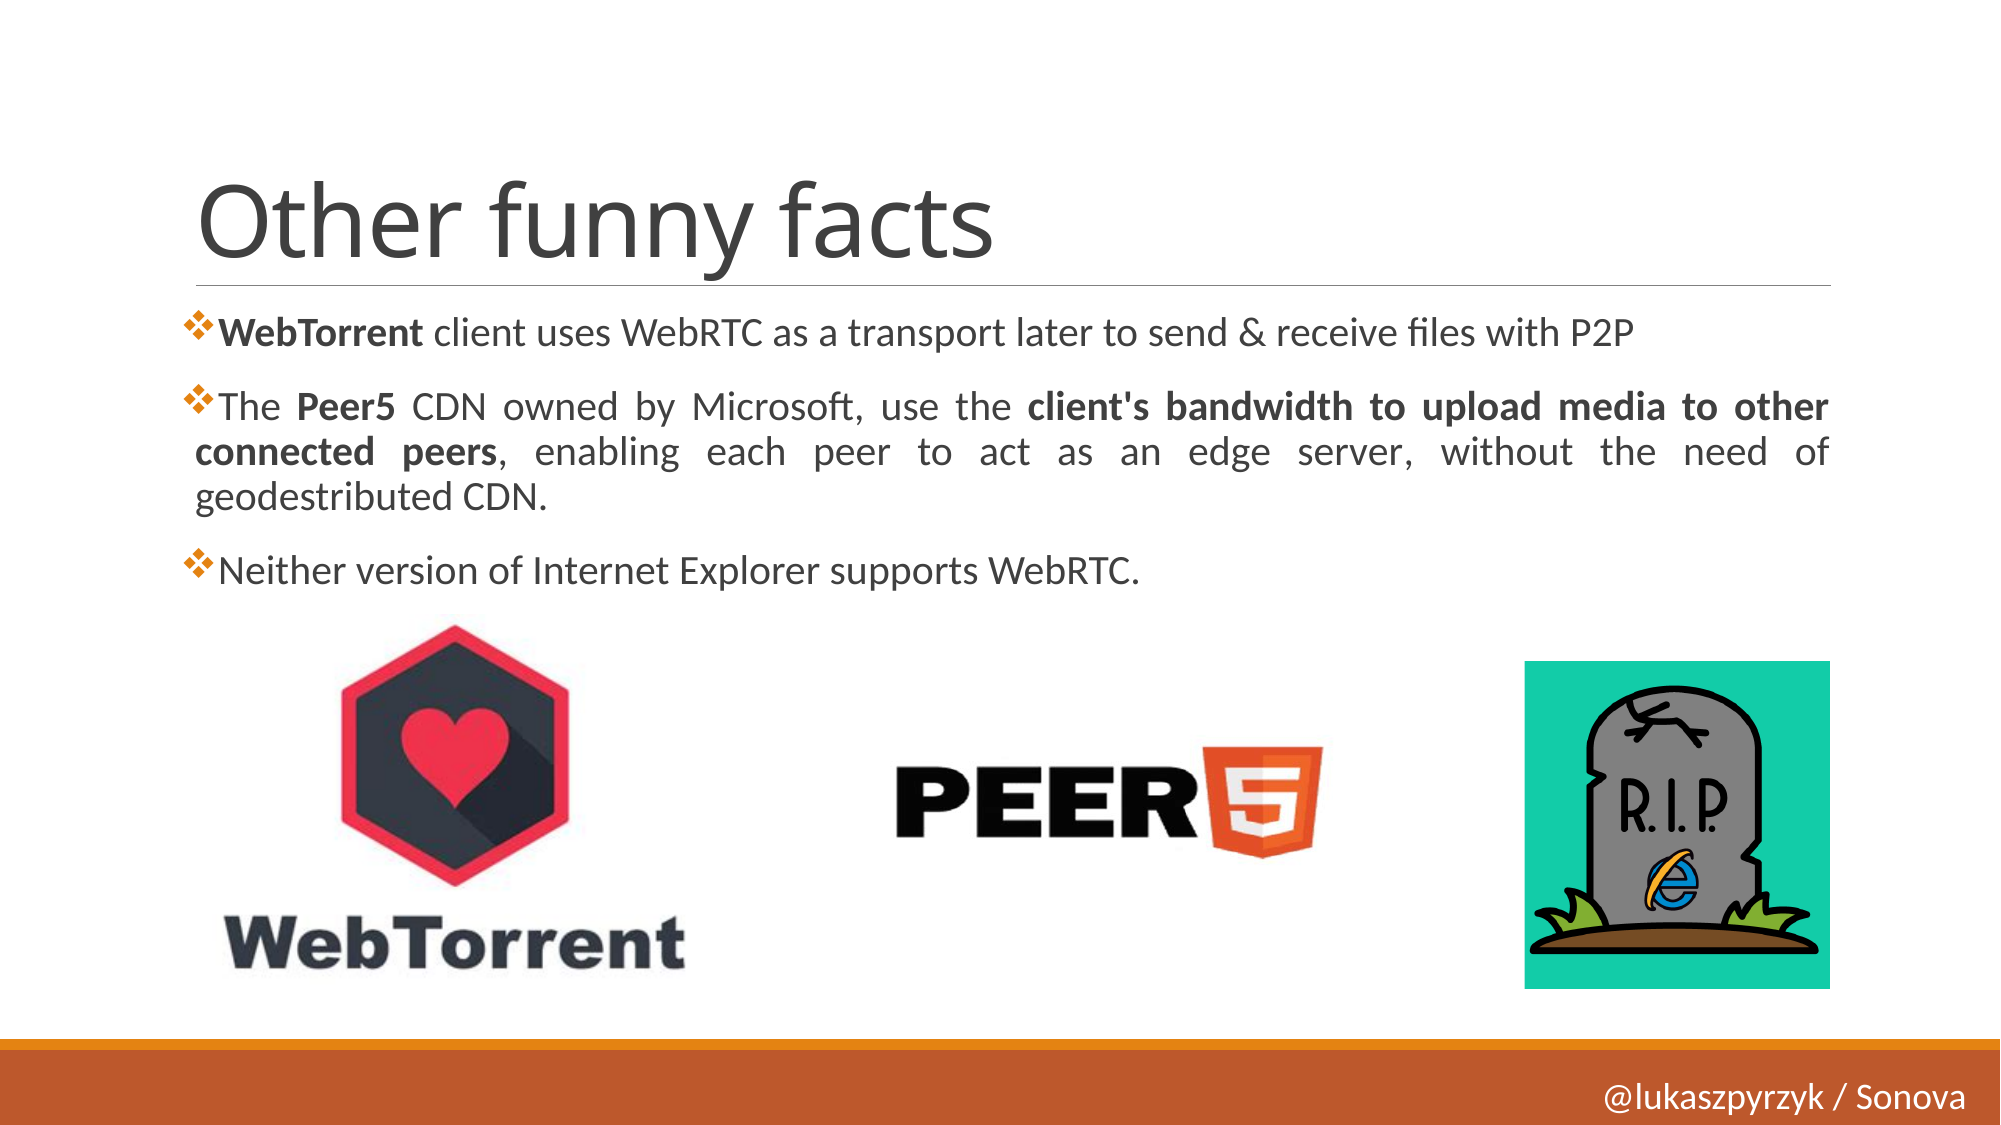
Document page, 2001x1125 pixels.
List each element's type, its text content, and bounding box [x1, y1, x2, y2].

text_box @lukaszpyrzyk / Sonova [1586, 1064, 1982, 1125]
picture [873, 605, 1343, 991]
picture [84, 614, 827, 1000]
title Other funny facts [180, 47, 1830, 285]
list WebTorrent client uses WebRTC as a transport later to send & receive files with P2P The Peer5 CDN owned by Microsoft, use the client's bandwidth to upload media to other connected peers, enabling each peer to act as an edge server, without the need of geodestributed CDN. Neither version of Internet Explorer supports WebRTC. [180, 302, 1830, 963]
picture [1524, 660, 1831, 990]
